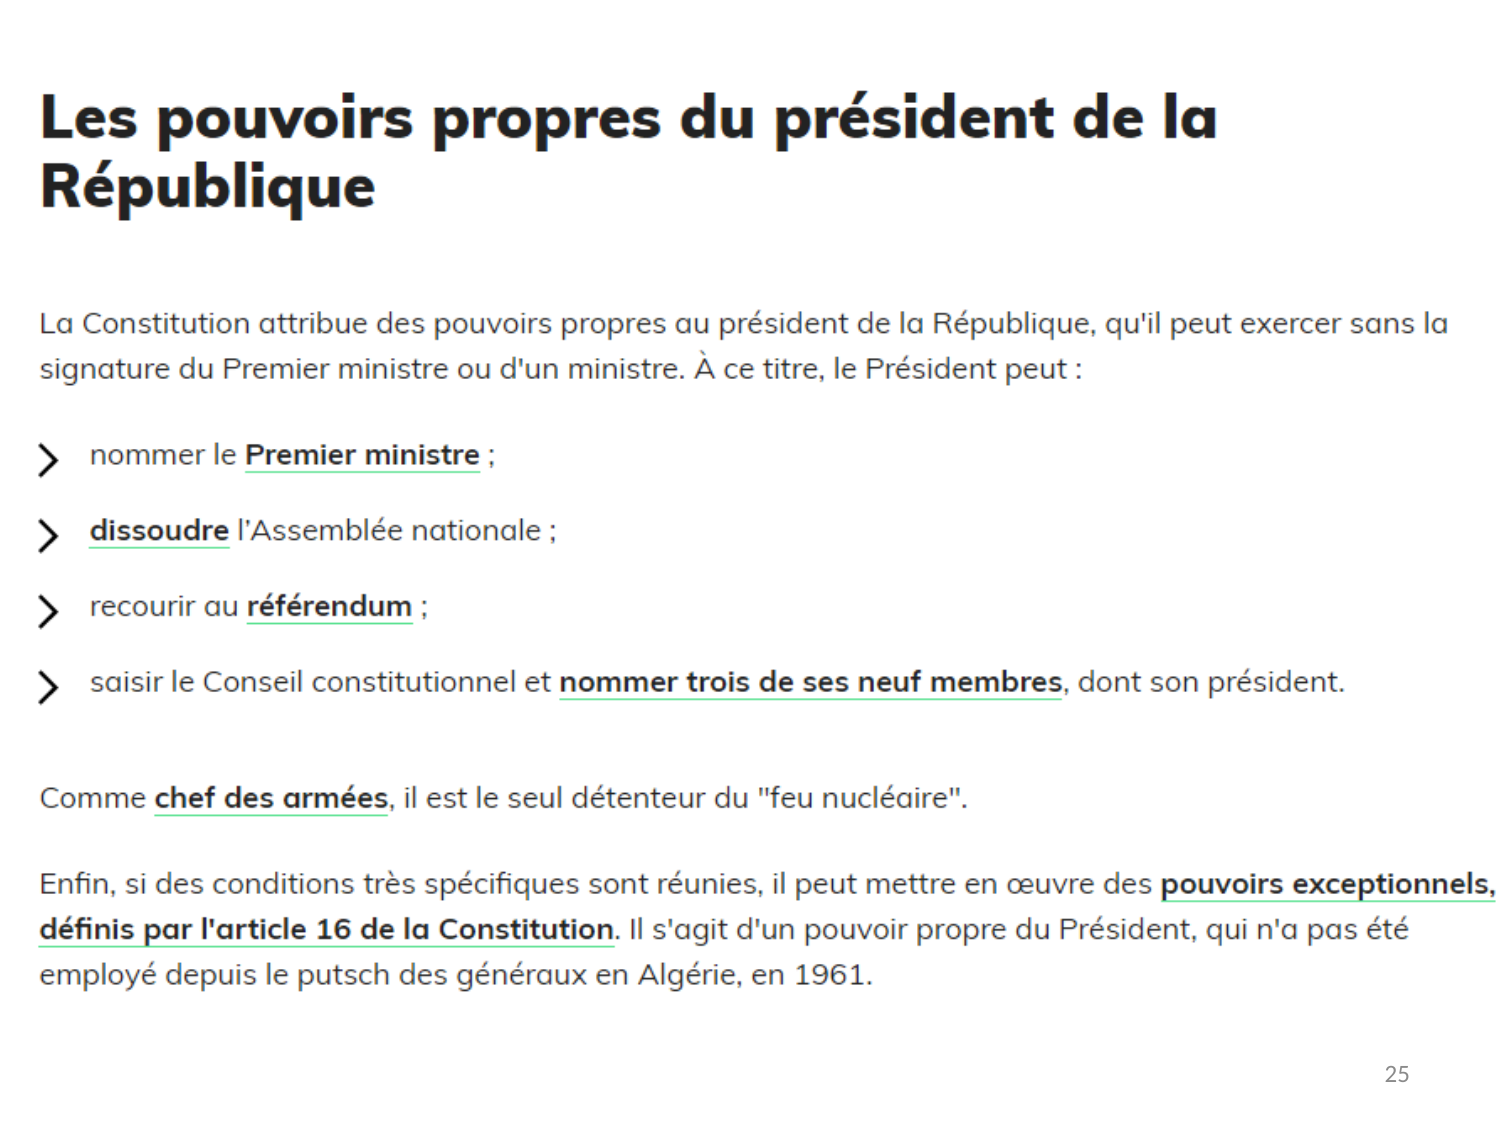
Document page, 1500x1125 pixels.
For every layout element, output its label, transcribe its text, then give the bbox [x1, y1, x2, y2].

picture [0, 71, 1500, 1000]
slide_number 25 [1074, 1042, 1425, 1103]
